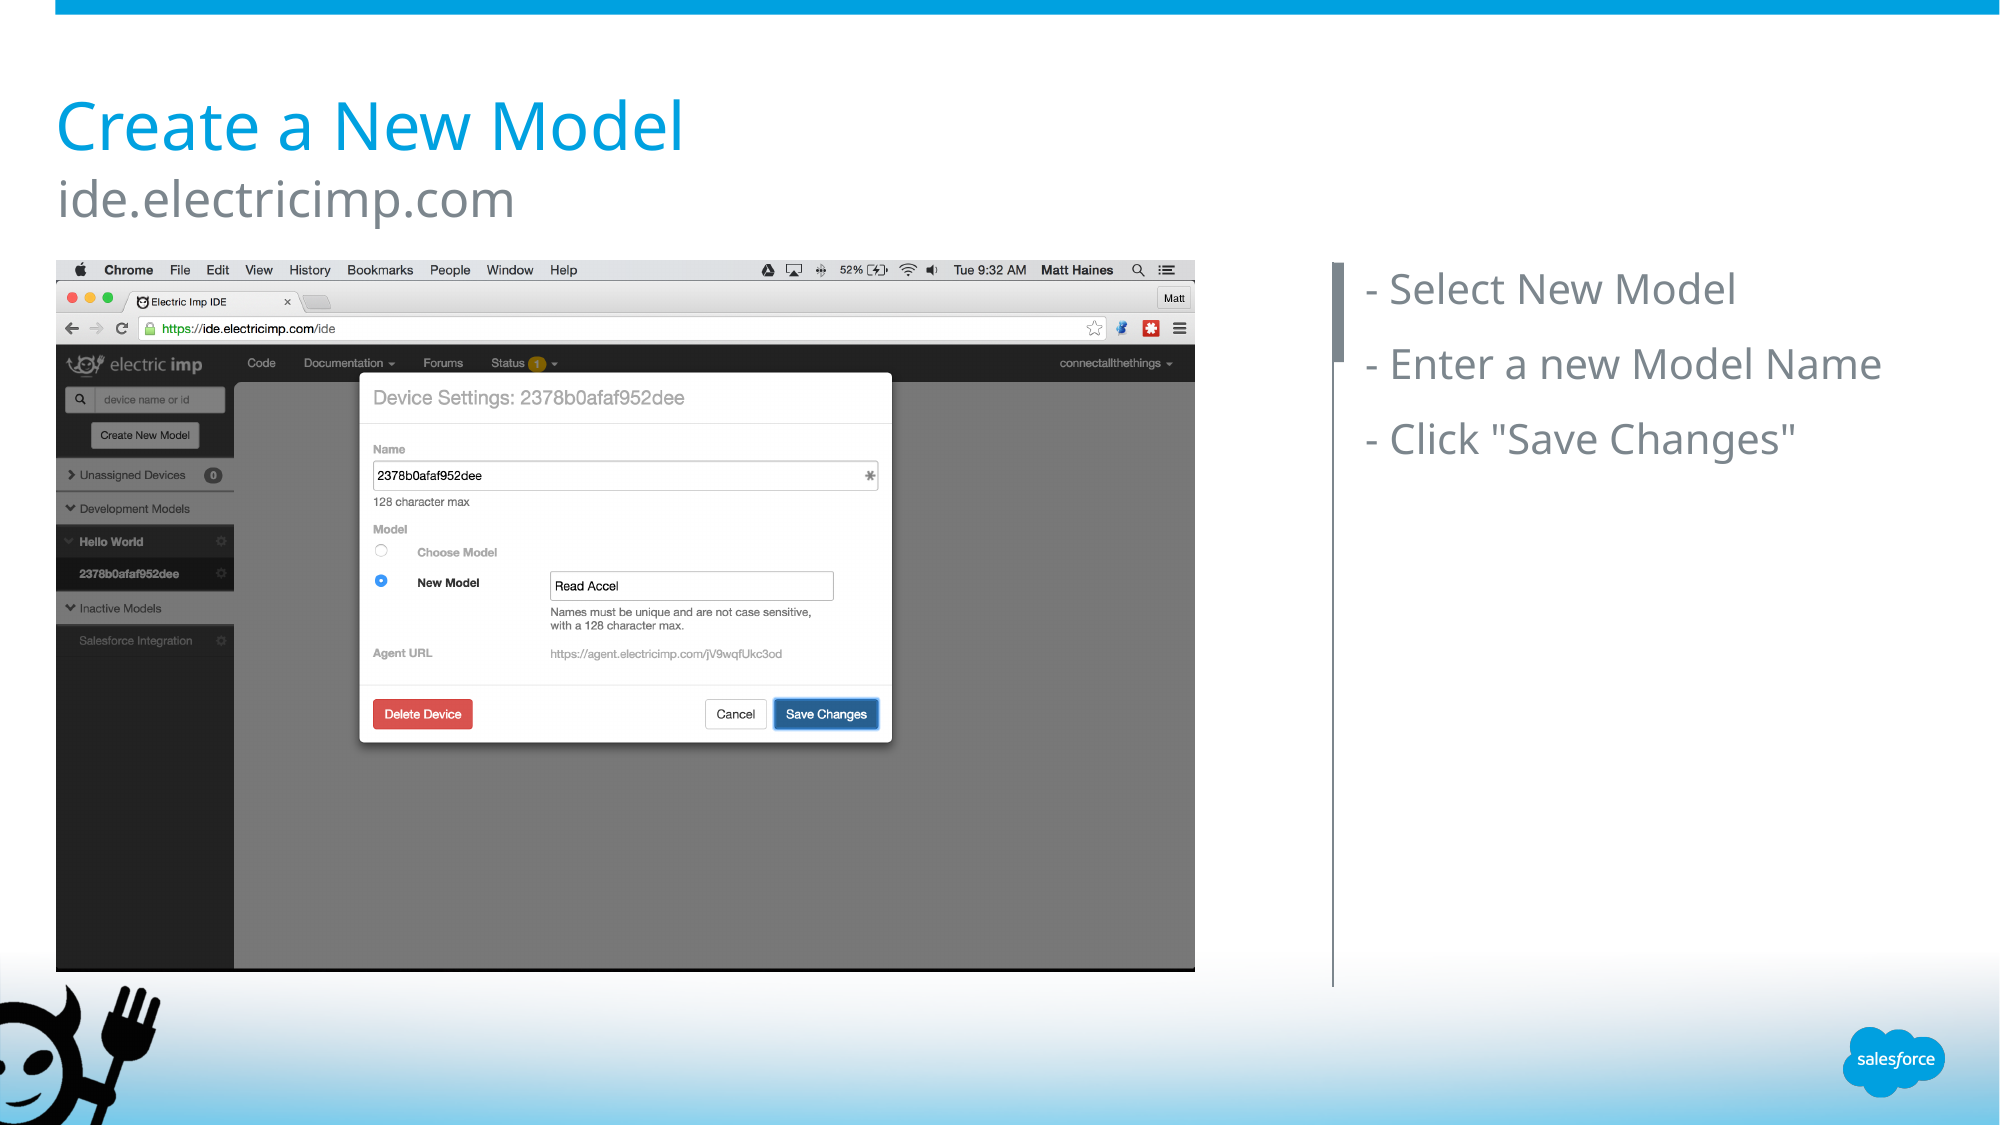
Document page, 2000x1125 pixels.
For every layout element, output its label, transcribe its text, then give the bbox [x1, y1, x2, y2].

list - Select New Model - Enter a new Model Name - Click "Save Changes" [1363, 262, 1964, 988]
picture [0, 188, 2000, 1125]
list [56, 260, 1195, 972]
list ide.electricimp.com [55, 167, 1940, 223]
title Create a New Model [55, 14, 1945, 164]
